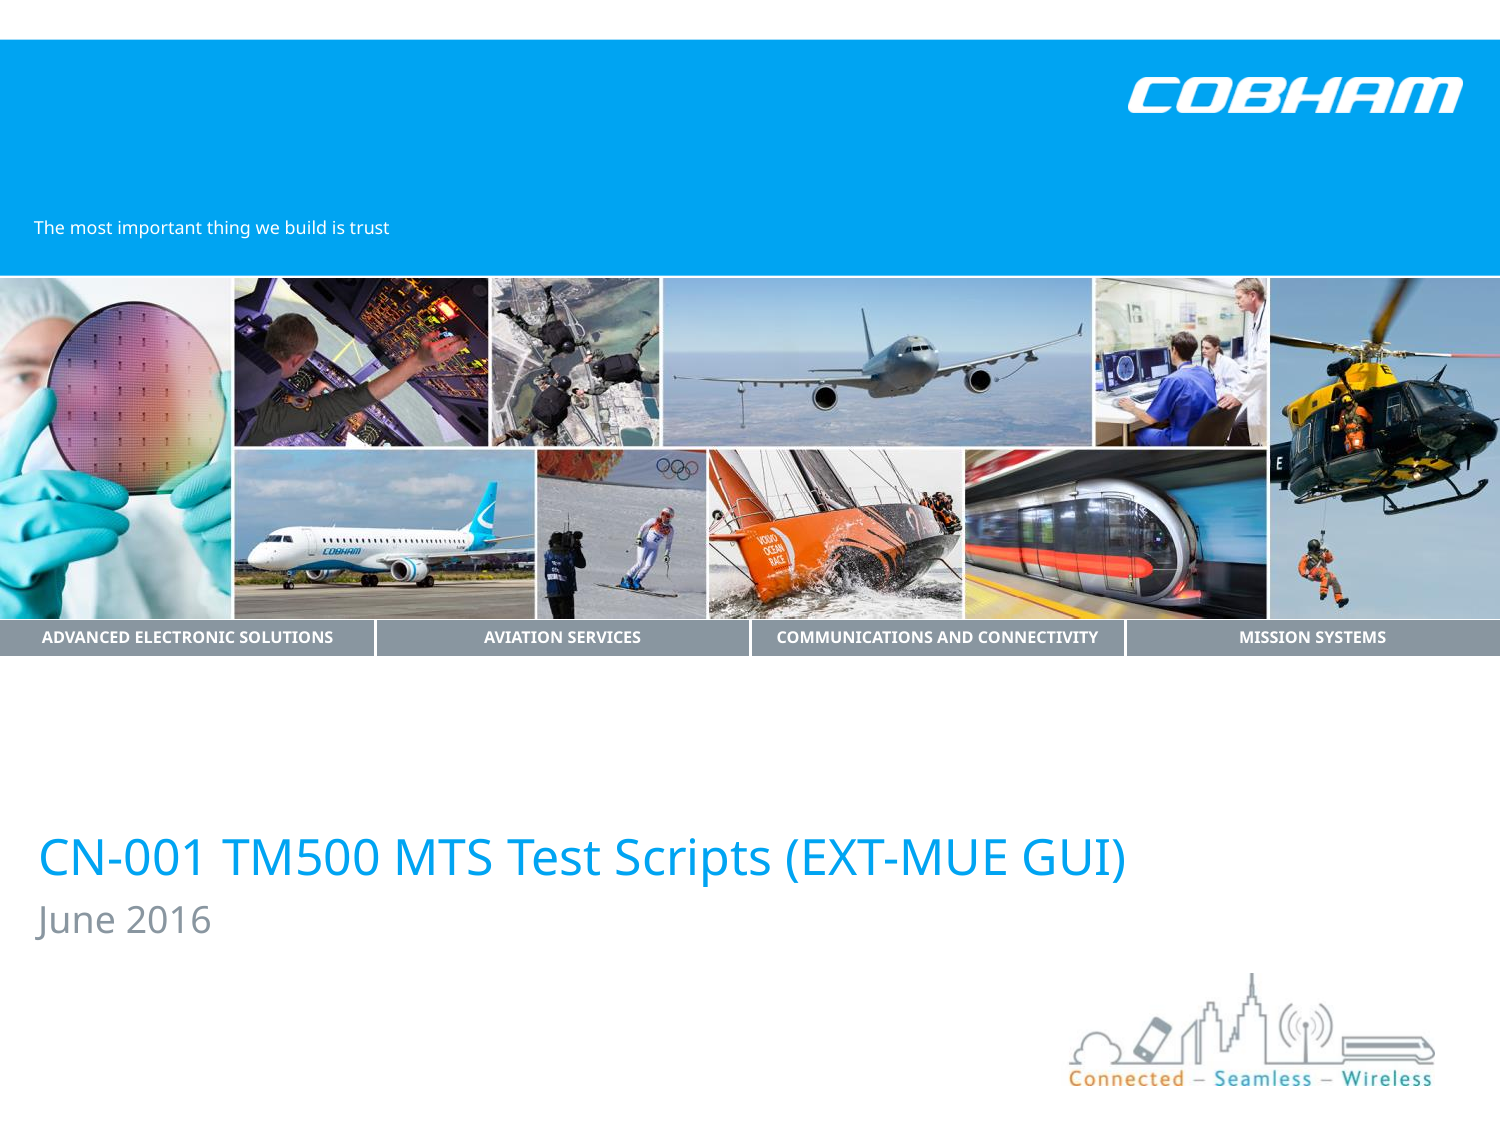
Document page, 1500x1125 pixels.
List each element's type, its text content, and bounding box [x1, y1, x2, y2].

picture [1021, 973, 1435, 1086]
picture [1129, 78, 1180, 112]
list June 2016 [37, 897, 1078, 954]
picture [1177, 78, 1232, 112]
picture [1391, 78, 1462, 112]
picture [1336, 78, 1394, 112]
picture [0, 278, 1500, 619]
picture [1282, 78, 1341, 112]
list CN-001 TM500 MTS Test Scripts (EXT-MUE GUI) [37, 824, 1282, 897]
picture [1229, 78, 1286, 112]
